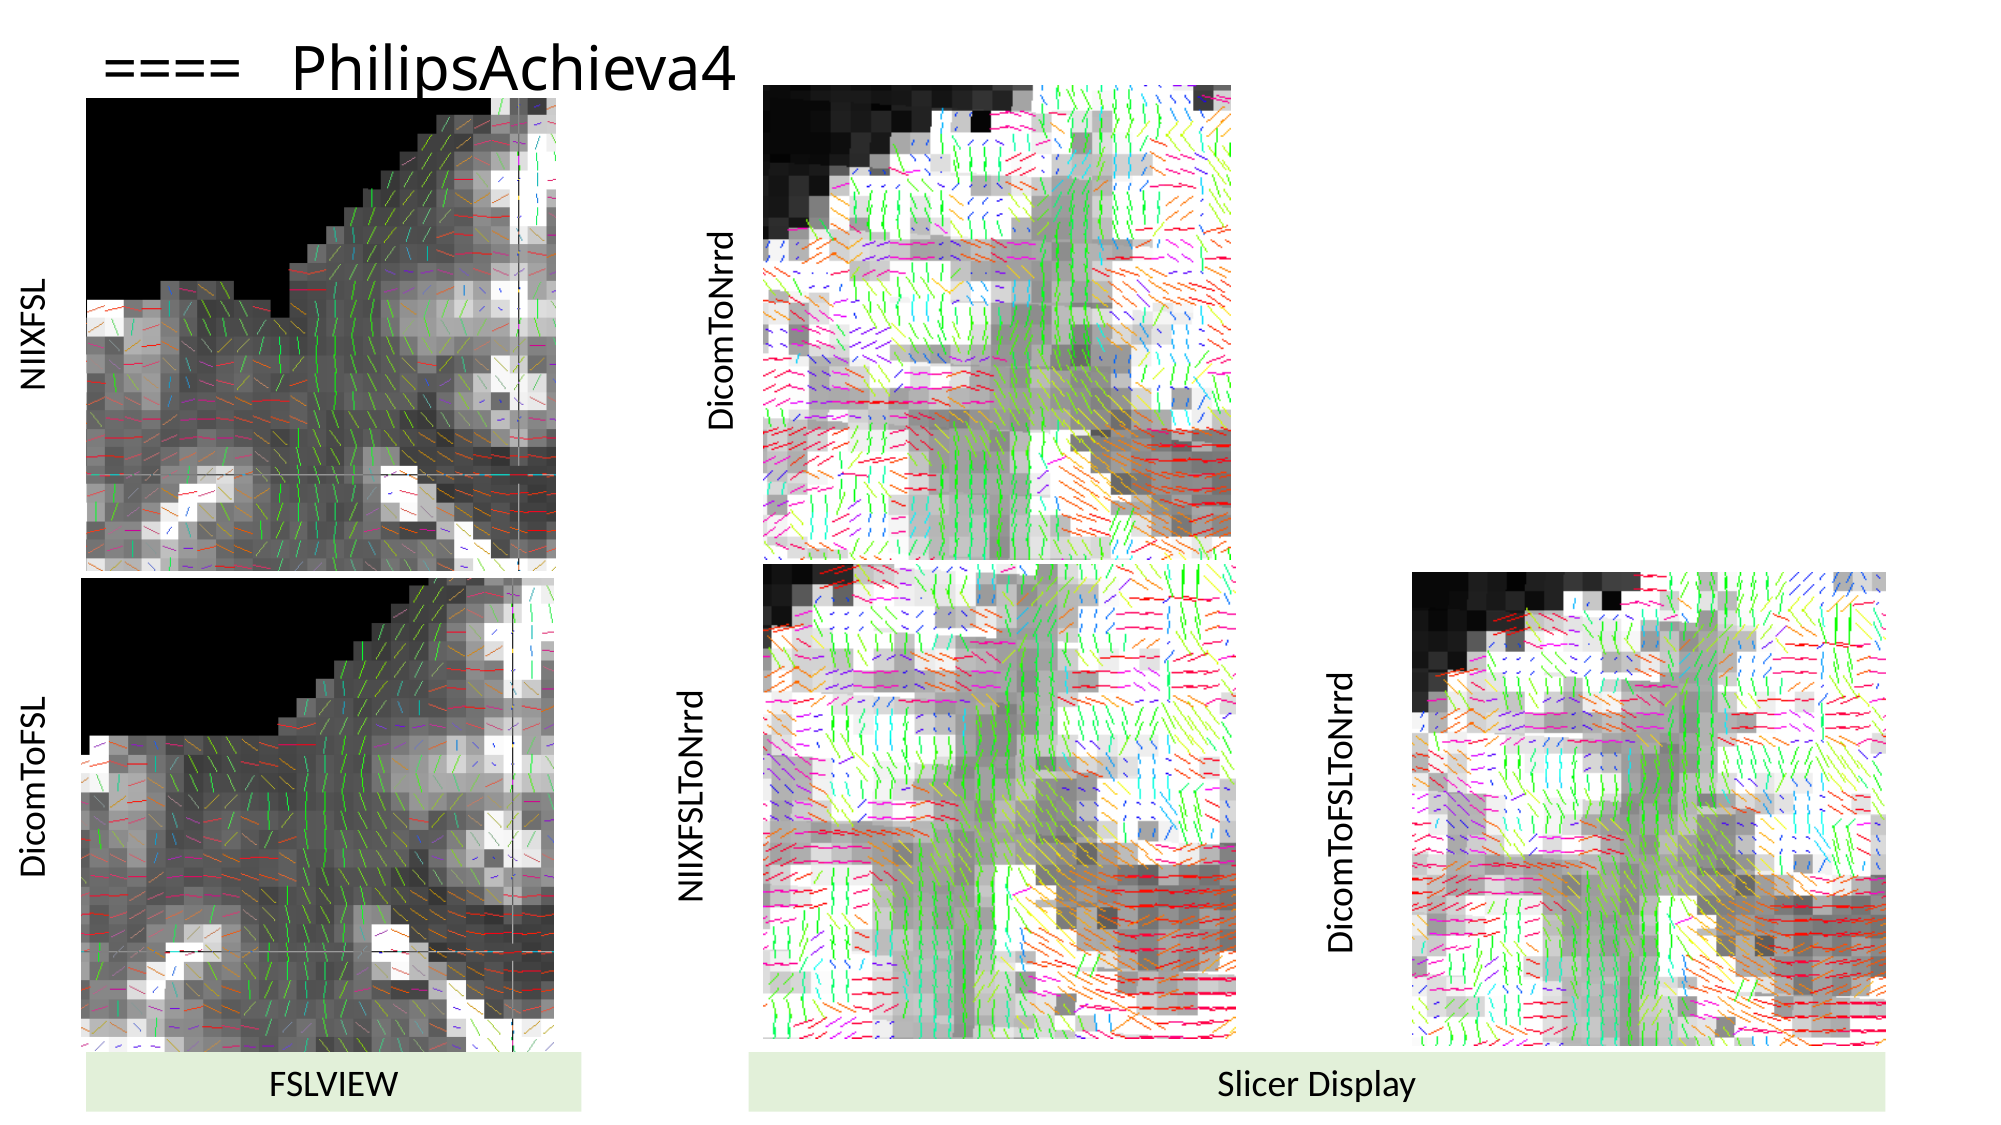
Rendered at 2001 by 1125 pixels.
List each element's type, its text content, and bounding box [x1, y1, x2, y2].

picture [1412, 572, 1886, 1046]
text_box NIIXFSLToNrrd [657, 675, 718, 919]
text_box DicomToFSL [0, 681, 60, 893]
picture [86, 98, 556, 571]
text_box DicomToFSLToNrrd [1307, 656, 1368, 970]
picture [763, 564, 1236, 1039]
picture [763, 85, 1231, 560]
text_box NIIXFSL [0, 263, 60, 406]
title ==== PhilipsAchieva4 [86, 29, 1812, 112]
text_box DicomToNrrd [687, 215, 748, 447]
picture [81, 578, 554, 1052]
text_box Slicer Display [748, 1052, 1886, 1112]
text_box FSLVIEW [86, 1052, 582, 1112]
